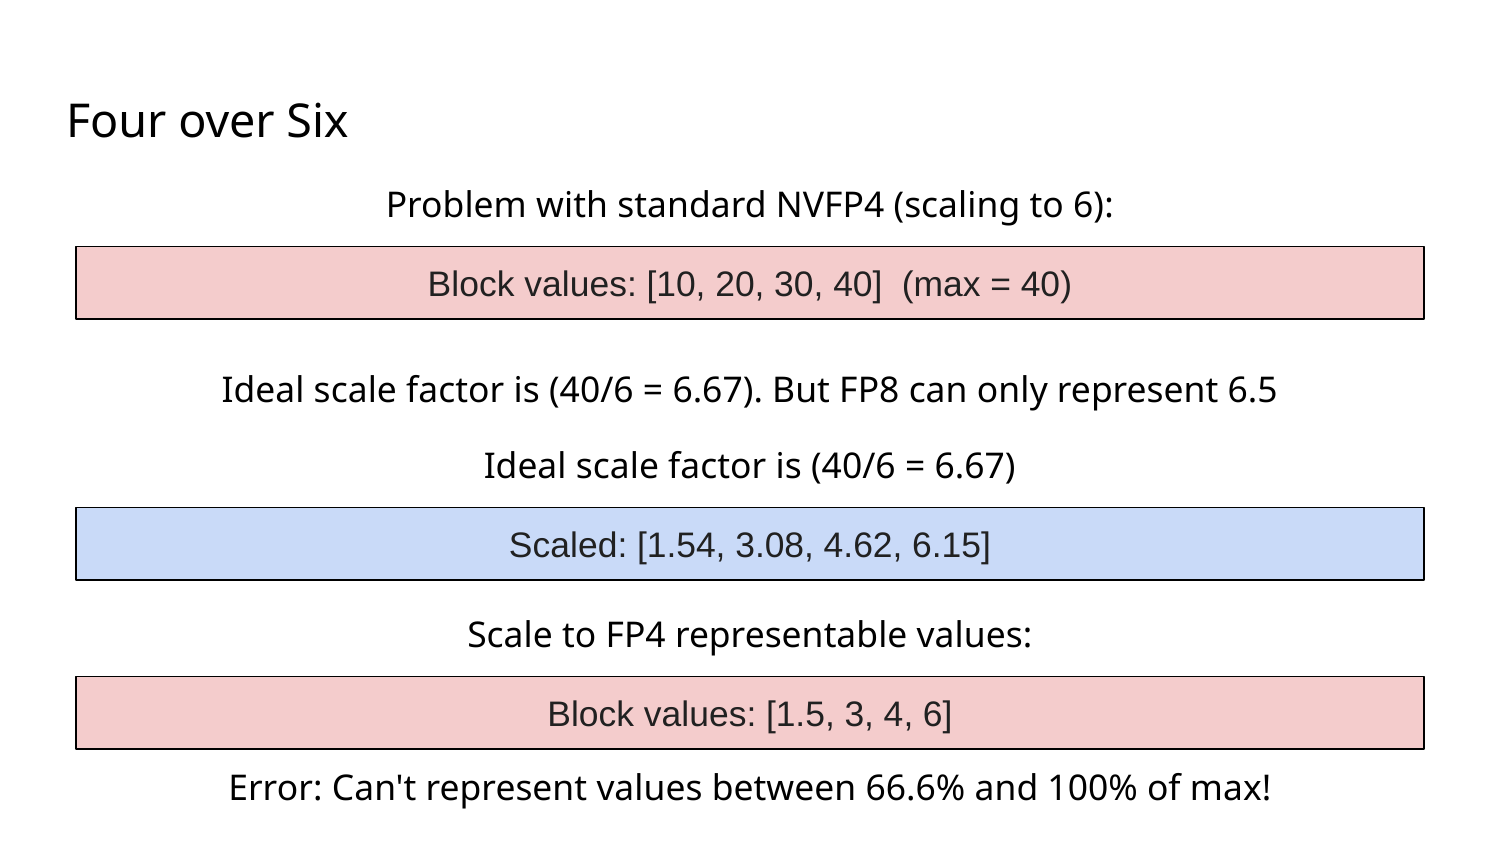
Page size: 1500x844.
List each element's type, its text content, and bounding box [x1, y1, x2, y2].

text_box Block values: [10, 20, 30, 40] (max = 40) [75, 261, 1425, 319]
title Error: Can't represent values between 66.6% and 100% of max! [51, 749, 1449, 844]
title Problem with standard NVFP4 (scaling to 6): [51, 166, 1449, 261]
title Ideal scale factor is (40/6 = 6.67) [51, 446, 1449, 522]
title Four over Six [51, 72, 1449, 166]
title Ideal scale factor is (40/6 = 6.67). But FP8 can only represent 6.5 [51, 351, 1449, 446]
title Scale to FP4 representable values: [51, 596, 1449, 691]
text_box Block values: [1.5, 3, 4, 6] [75, 691, 1425, 749]
text_box Scaled: [1.54, 3.08, 4.62, 6.15] [75, 522, 1425, 580]
